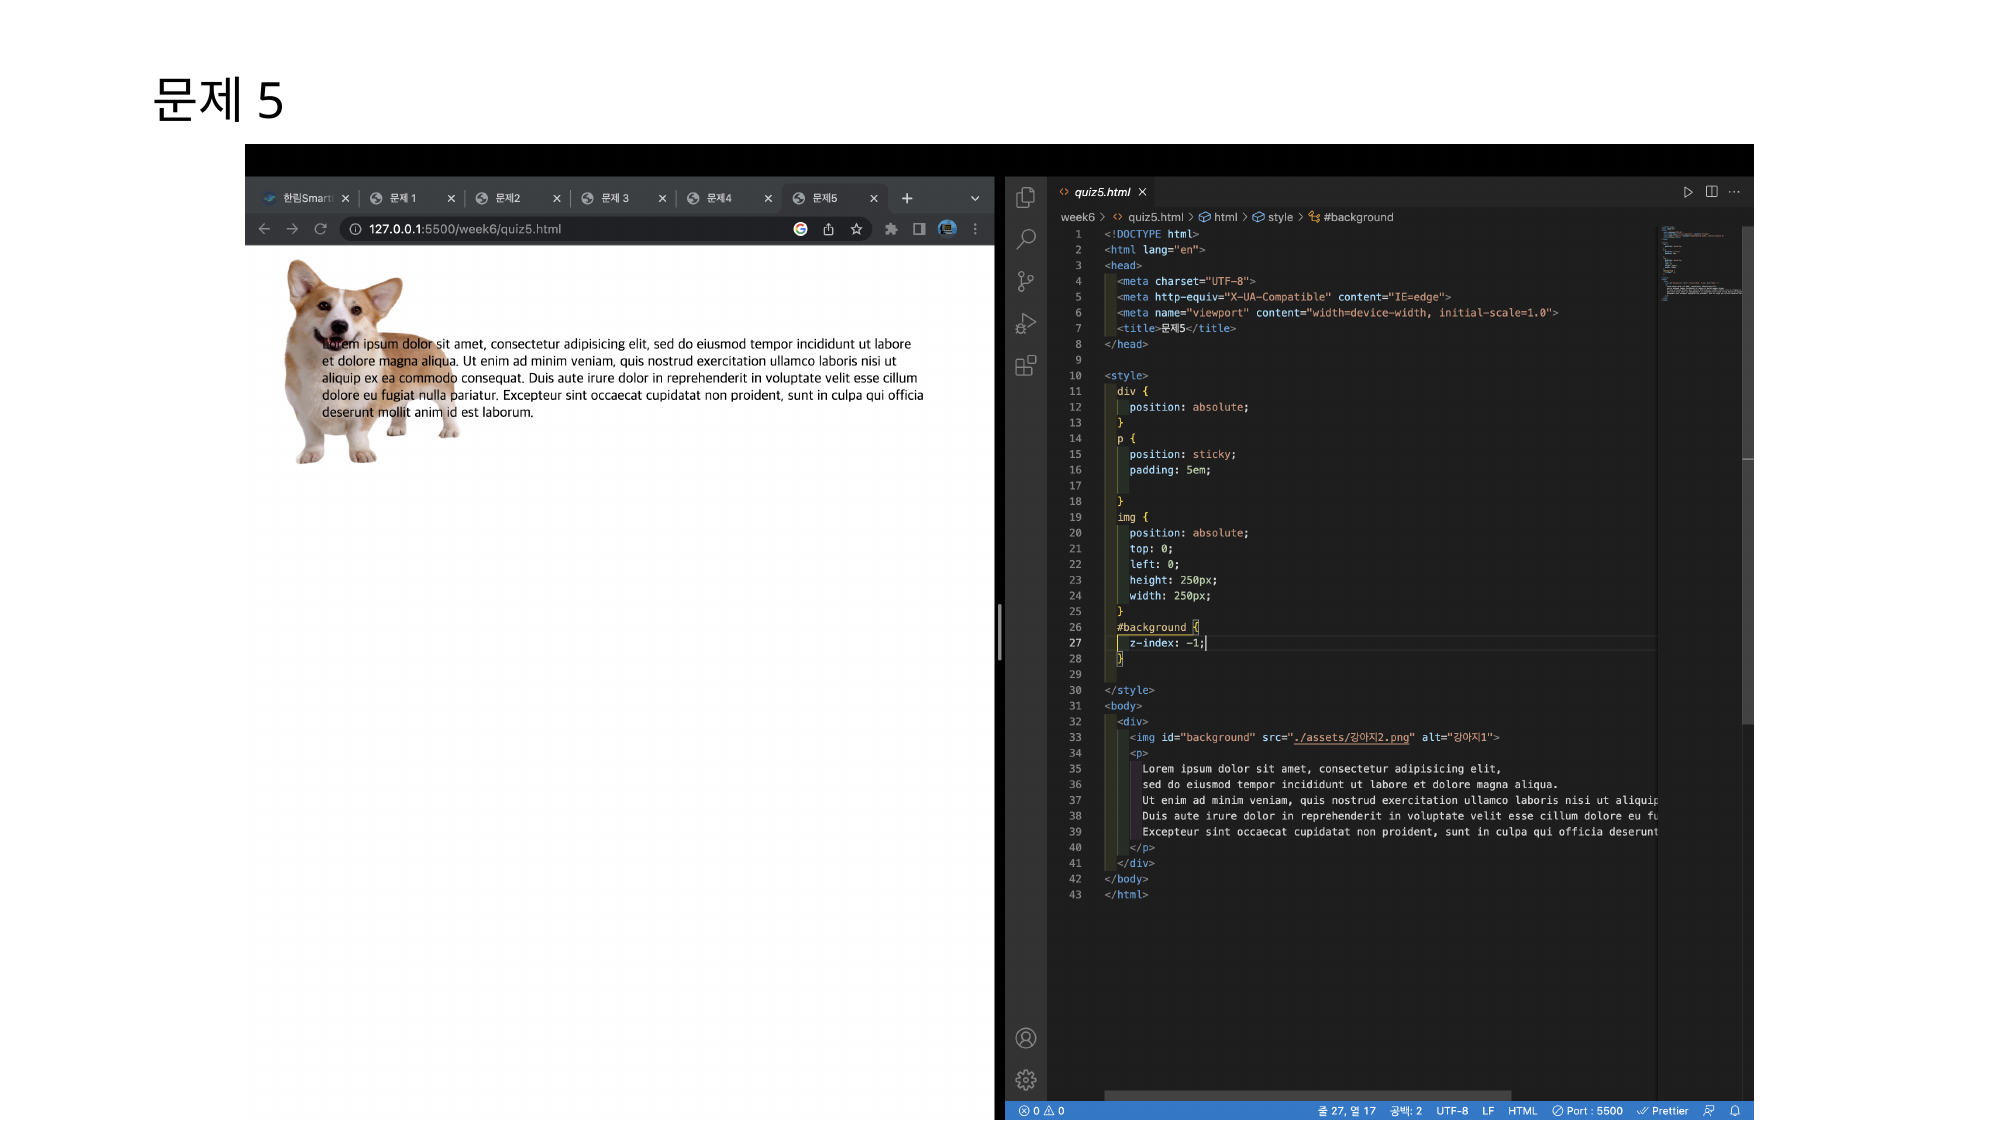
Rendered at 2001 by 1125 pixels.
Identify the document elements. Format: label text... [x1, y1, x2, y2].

title 문제5 [137, 59, 452, 145]
picture [245, 144, 1754, 1120]
